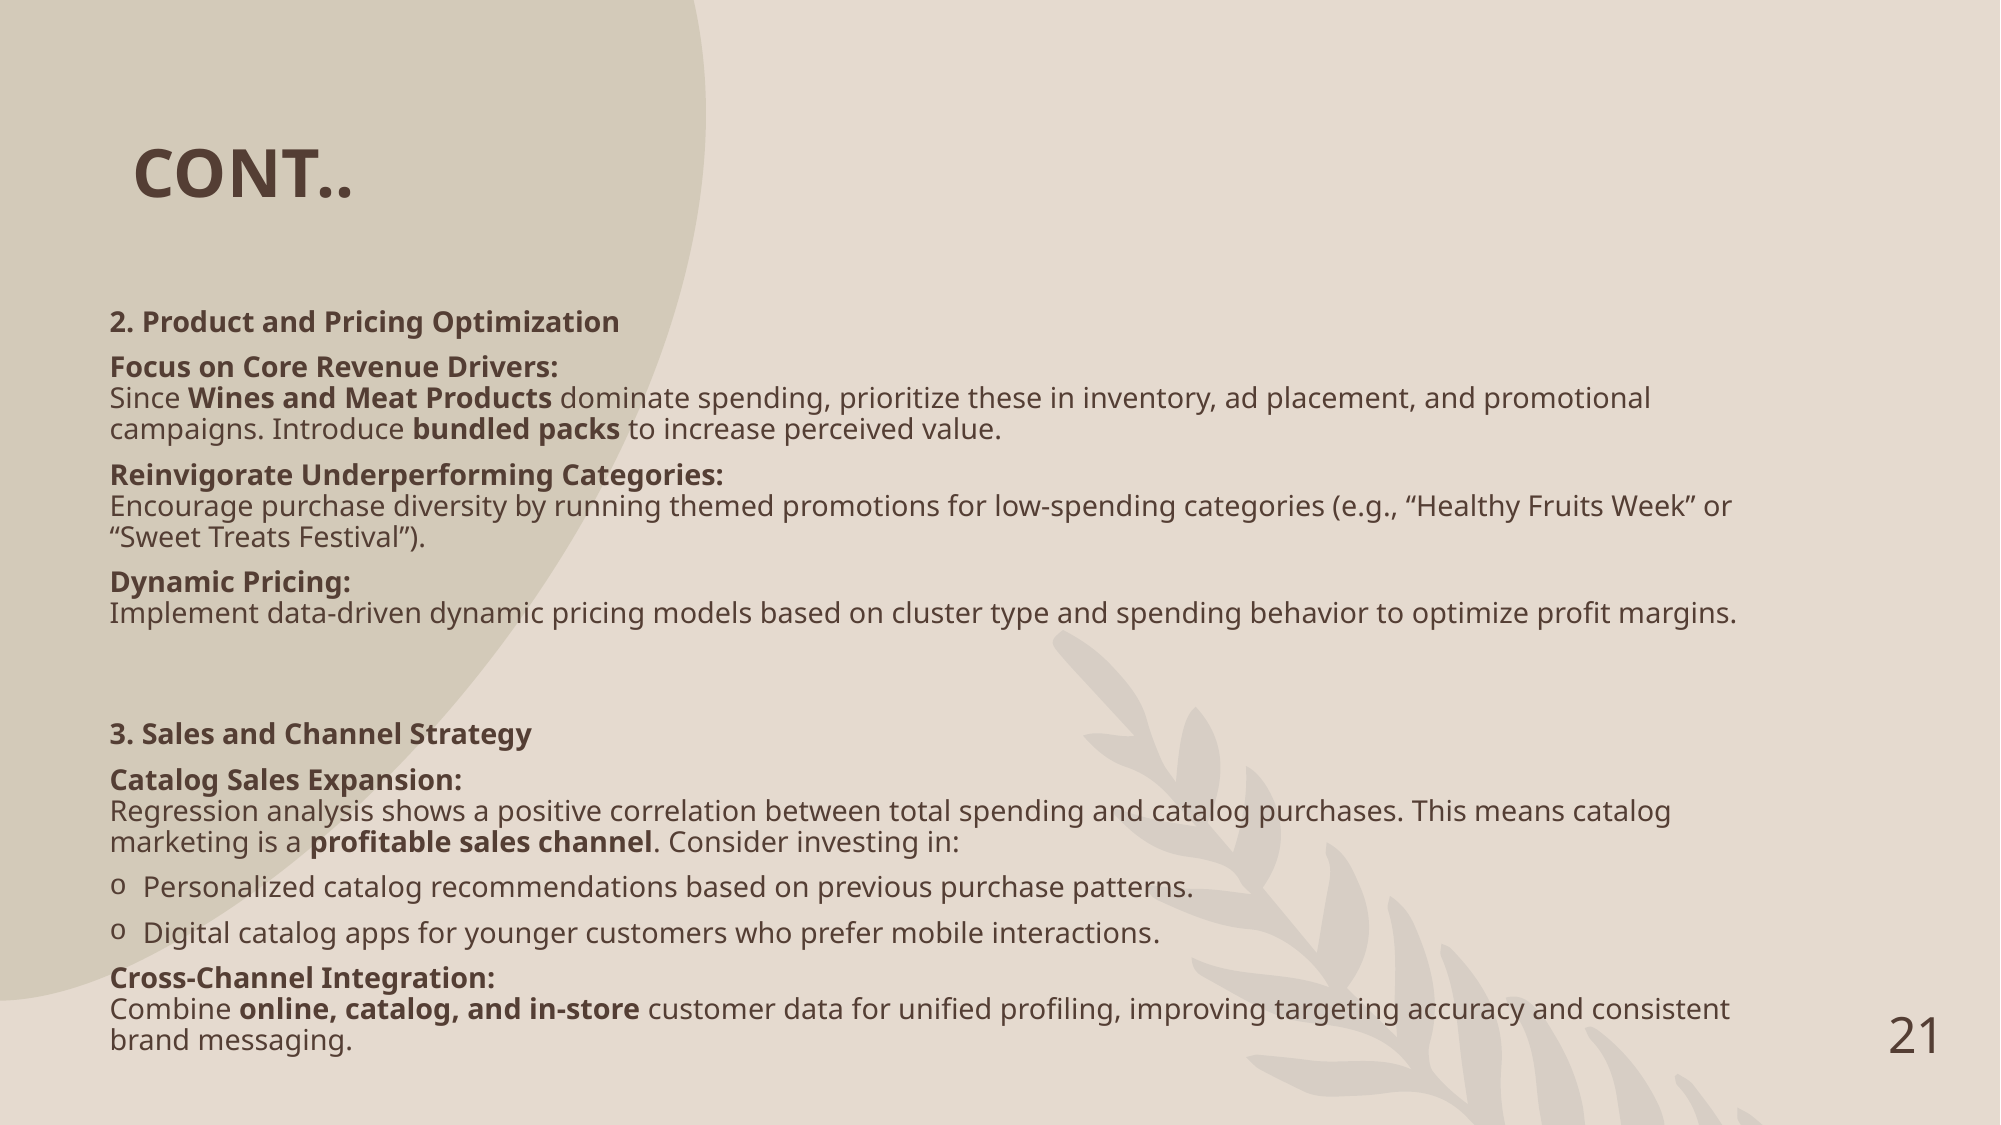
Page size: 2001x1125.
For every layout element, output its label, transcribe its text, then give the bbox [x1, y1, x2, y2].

slide_number 21 [1862, 964, 1971, 1112]
list 2. Product and Pricing Optimization Focus on Core Revenue Drivers: Since Wines and Meat Products dominate spending, prioritize these in inventory, ad placement, and promotional campaigns. Introduce bundled packs to increase perceived value. Reinvigorate Underperforming Categories: Encourage purchase diversity by running themed promotions for low-spending categories (e.g., “Healthy Fruits Week” or “Sweet Treats Festival”). Dynamic Pricing: Implement data-driven dynamic pricing models based on cluster type and spending behavior to optimize profit margins. 3. Sales and Channel Strategy Catalog Sales Expansion: Regression analysis shows a positive correlation between total spending and catalog purchases. This means catalog marketing is a profitable sales channel. Consider investing in: Personalized catalog recommendations based on previous purchase patterns. Digital catalog apps for younger customers who prefer mobile interactions. Cross-Channel Integration: Combine online, catalog, and in-store customer data for unified profiling, improving targeting accuracy and consistent brand messaging. [94, 299, 1808, 1071]
title CONT.. [117, 69, 1354, 220]
